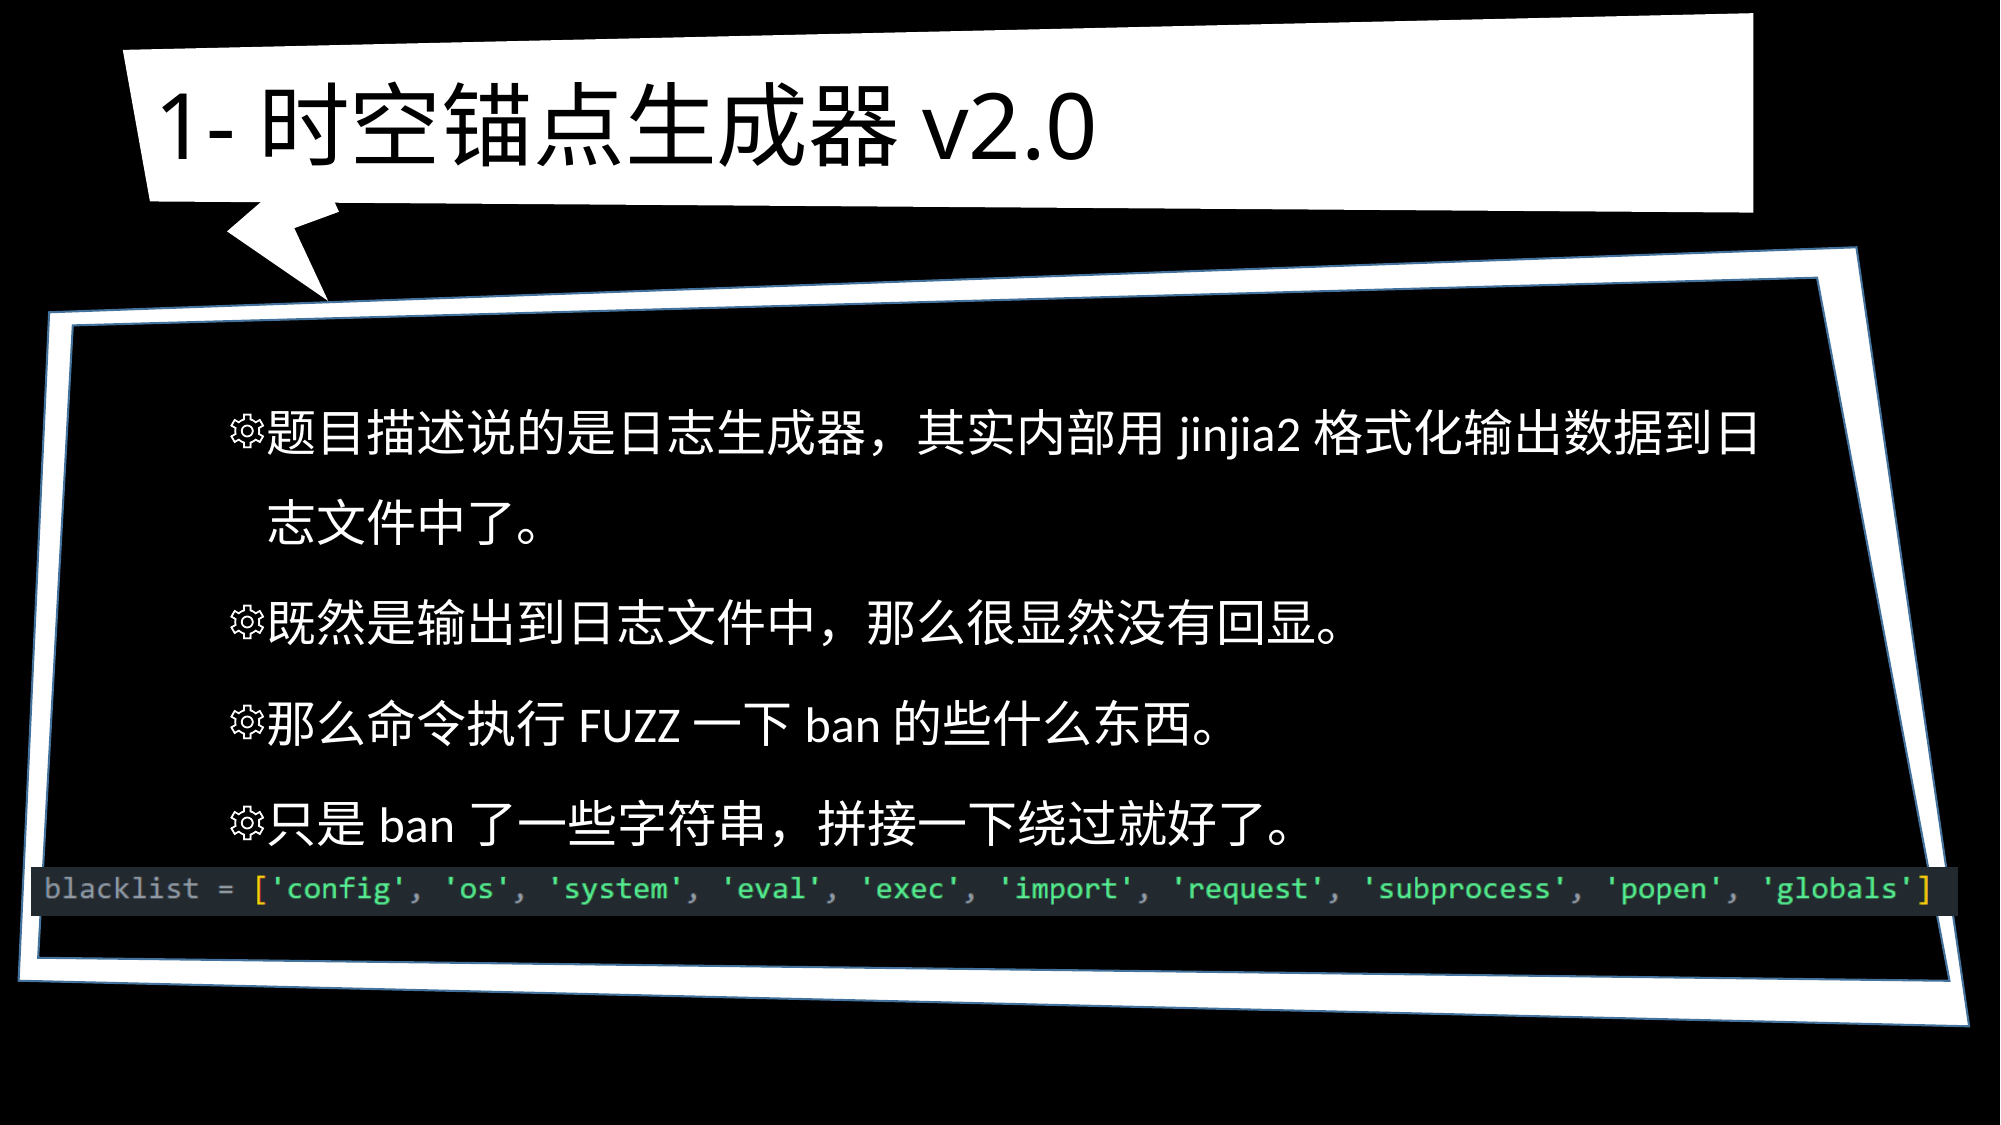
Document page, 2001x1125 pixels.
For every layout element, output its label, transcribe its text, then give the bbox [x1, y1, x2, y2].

picture [229, 413, 265, 449]
picture [229, 604, 265, 640]
picture [31, 867, 1958, 916]
list 题目描述说的是日志生成器，其实内部用jinjia2格式化输出数据到日志文件中了。 既然是输出到日志文件中，那么很显然没有回显。 那么命令执行FUZZ一下ban的些什么东西。 只是ban了一些字符串，拼接一下绕过就好了。 [139, 363, 1799, 867]
picture [229, 704, 265, 740]
title 1-时空锚点生成器v2.0 [139, 42, 1850, 218]
list 题目描述说的是日志生成器，其实内部用jinjia2格式化输出数据到日志文件中了。 既然是输出到日志文件中，那么很显然没有回显。 那么命令执行FUZZ一下ban的些什么东西。 只是ban了一些字符串，拼接一下绕过就好了。 [139, 916, 1799, 1017]
picture [229, 805, 265, 841]
